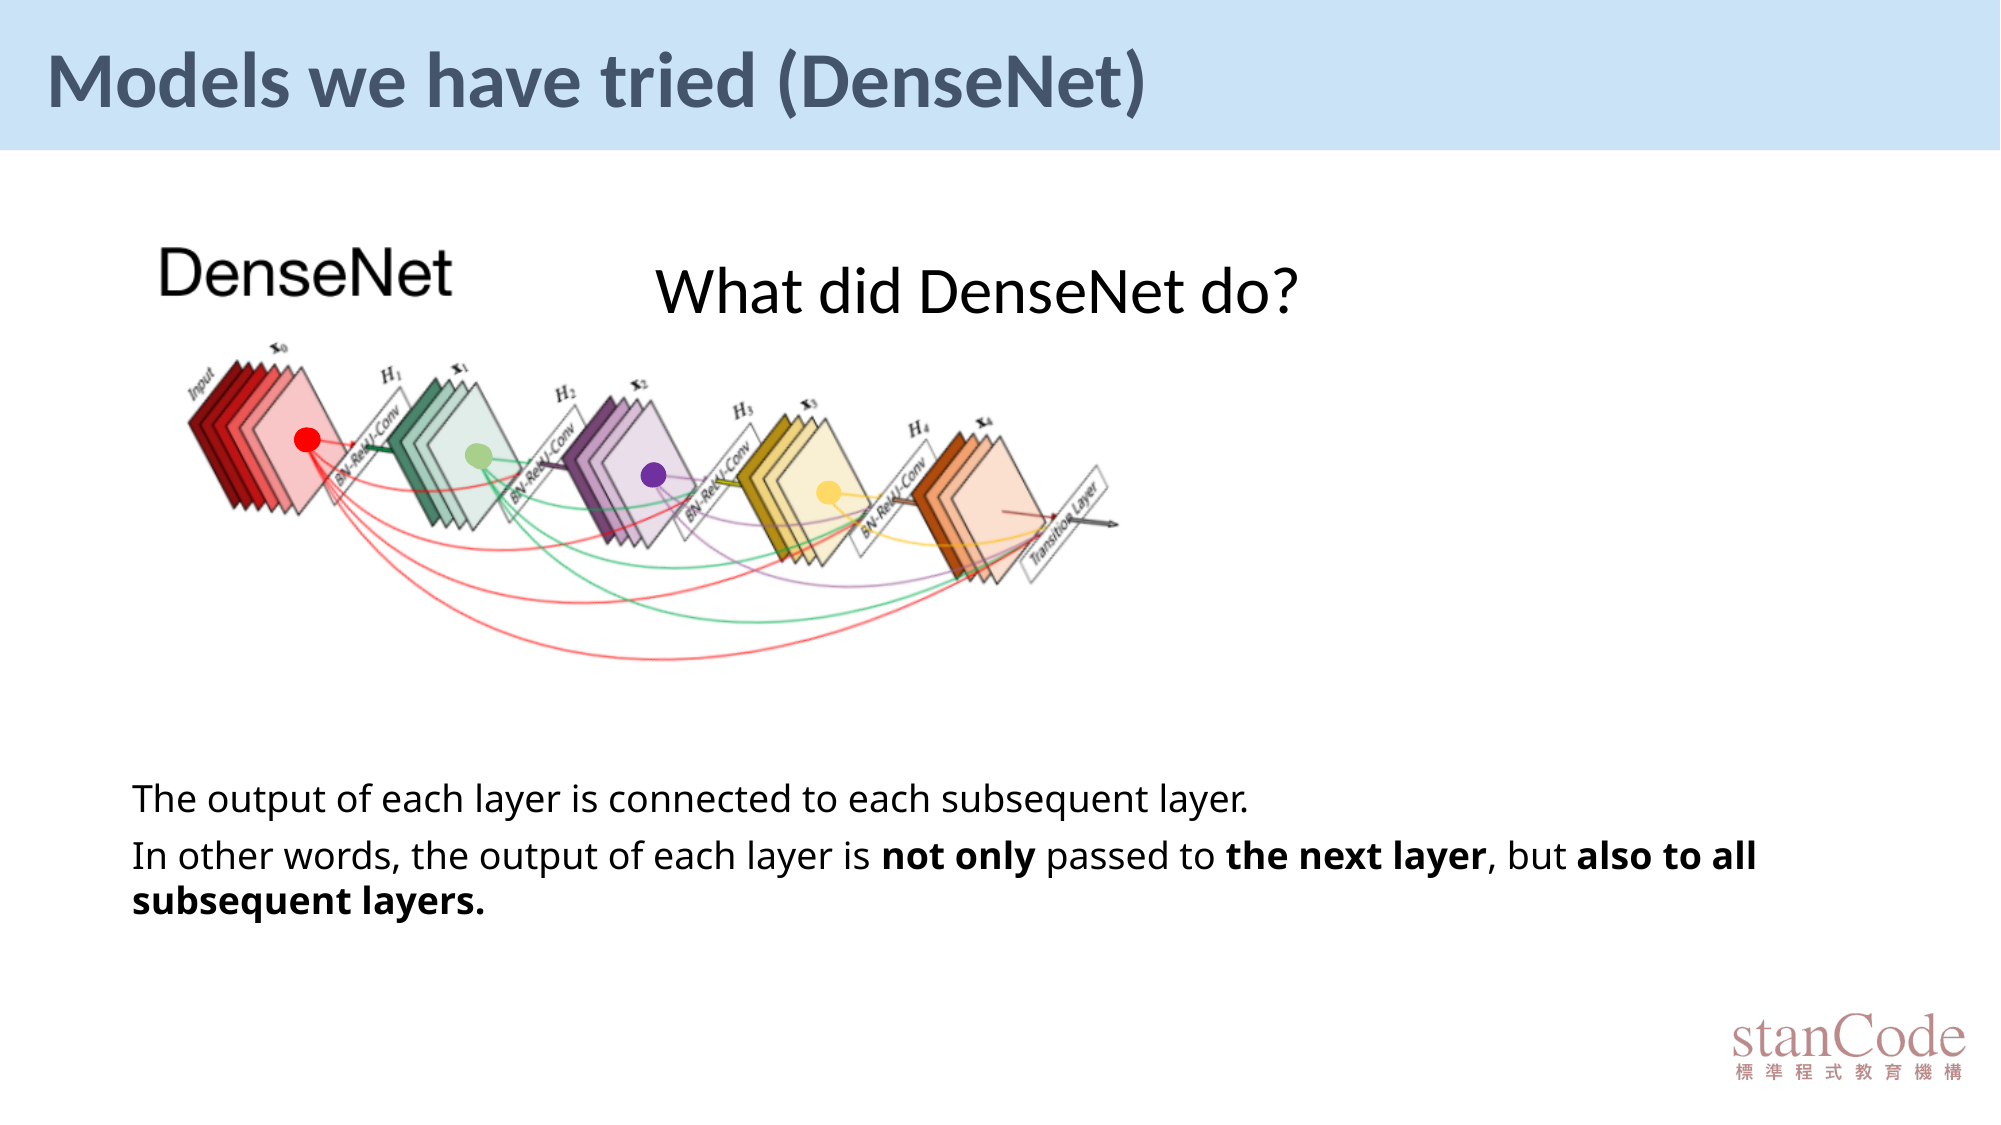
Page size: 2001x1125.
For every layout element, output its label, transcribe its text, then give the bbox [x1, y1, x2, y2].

picture [134, 219, 1167, 707]
text_box [0, 0, 2000, 151]
text_box What did DenseNet do? [1172, 239, 1357, 335]
text_box The output of each layer is connected to each subsequent layer. [117, 767, 1951, 824]
text_box In other words, the output of each layer is not only passed to the next layer, but also to all subsequent layers. [117, 824, 1951, 930]
picture [1719, 995, 1976, 1096]
text_box Models we have tried (DenseNet) [30, 20, 1892, 131]
